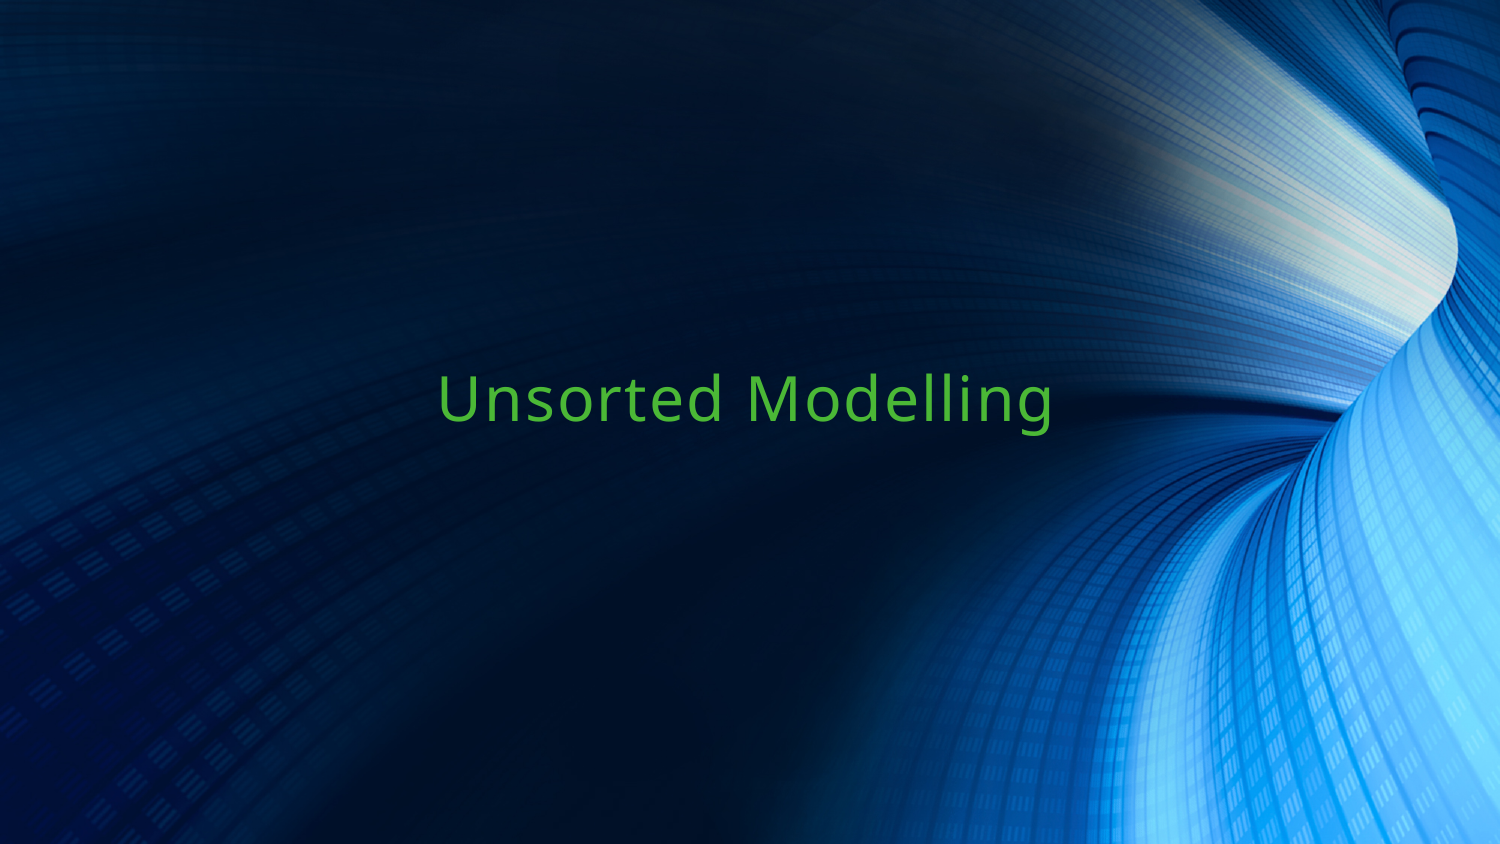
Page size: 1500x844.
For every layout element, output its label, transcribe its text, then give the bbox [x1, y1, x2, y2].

picture [0, 0, 1500, 844]
title Unsorted Modelling [131, 225, 1363, 582]
